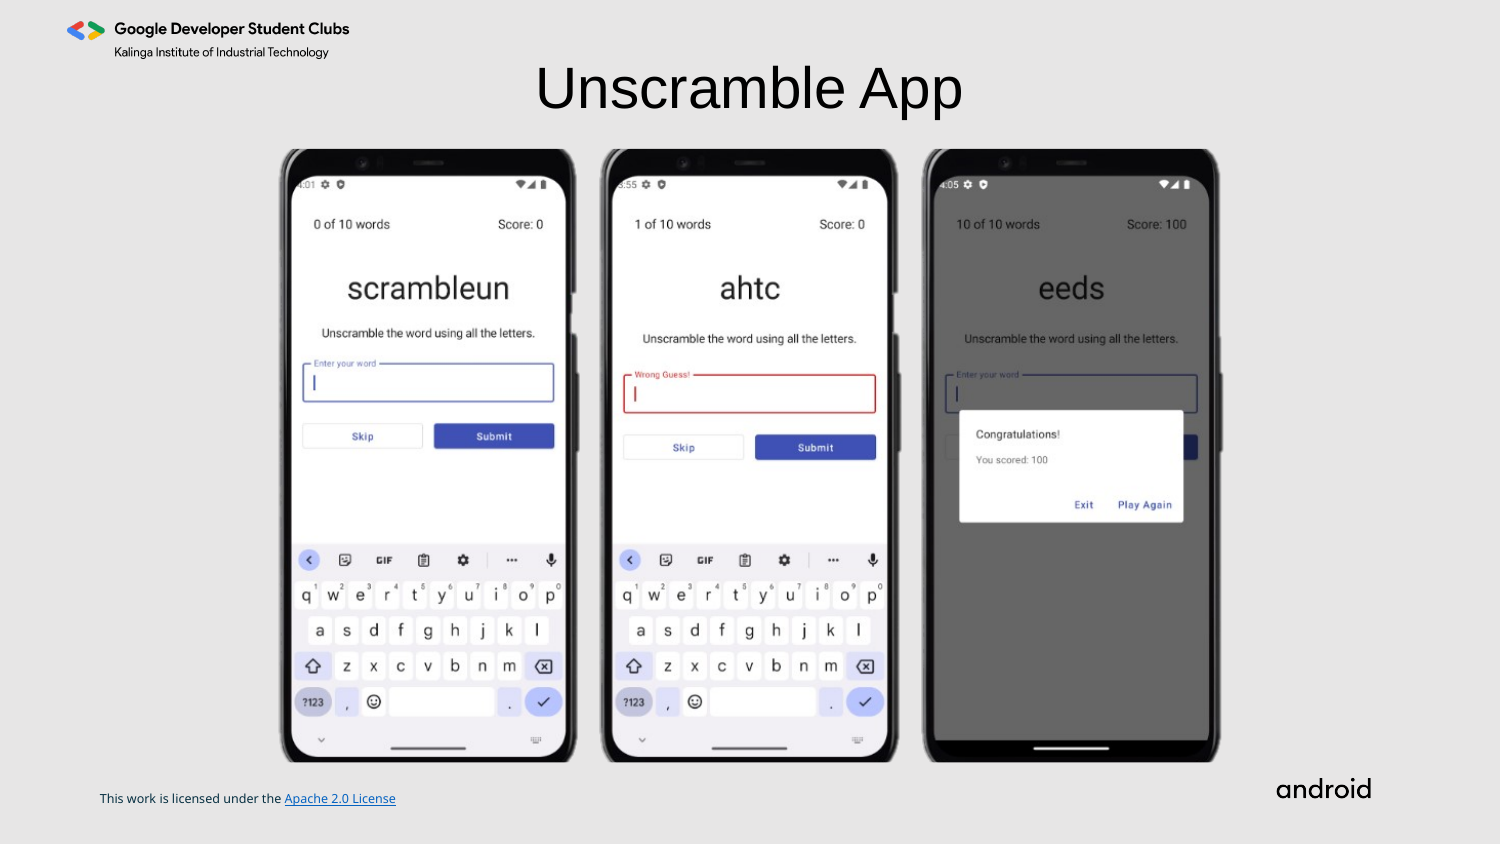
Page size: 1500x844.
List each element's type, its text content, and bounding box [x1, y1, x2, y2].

picture [66, 19, 352, 70]
picture [1272, 771, 1376, 804]
picture [251, 148, 1248, 763]
text_box Unscramble App [520, 42, 979, 128]
